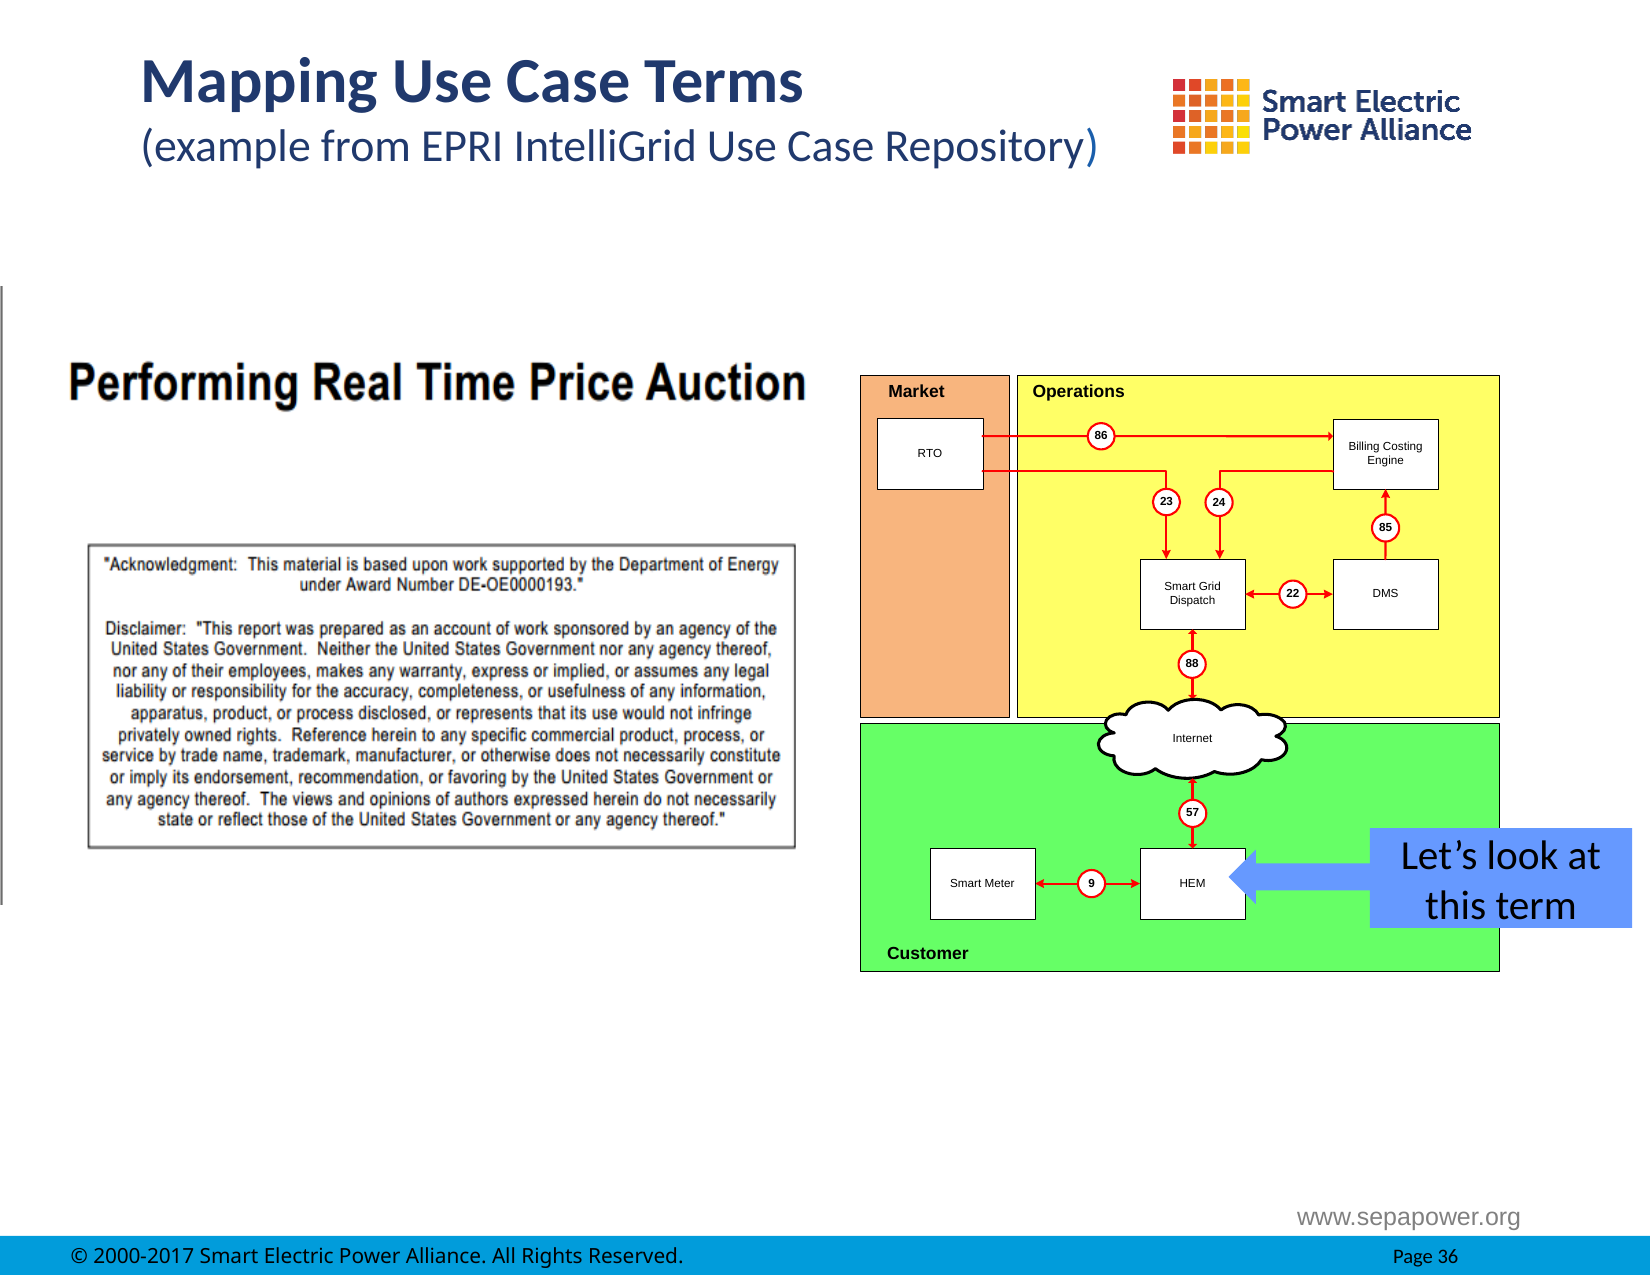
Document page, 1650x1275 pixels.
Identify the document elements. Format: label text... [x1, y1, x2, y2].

text_box © 2000-2017 Smart Electric Power Alliance. All Rights Reserved. Page 36 [0, 1235, 1650, 1275]
picture [0, 286, 1502, 973]
text_box Mapping Use Case Terms (example from EPRI IntelliGrid Use Case Repository) [125, 44, 1300, 165]
footer www.sepapower.org [113, 1181, 1537, 1235]
picture [1300, 70, 1481, 161]
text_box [1228, 827, 1633, 928]
